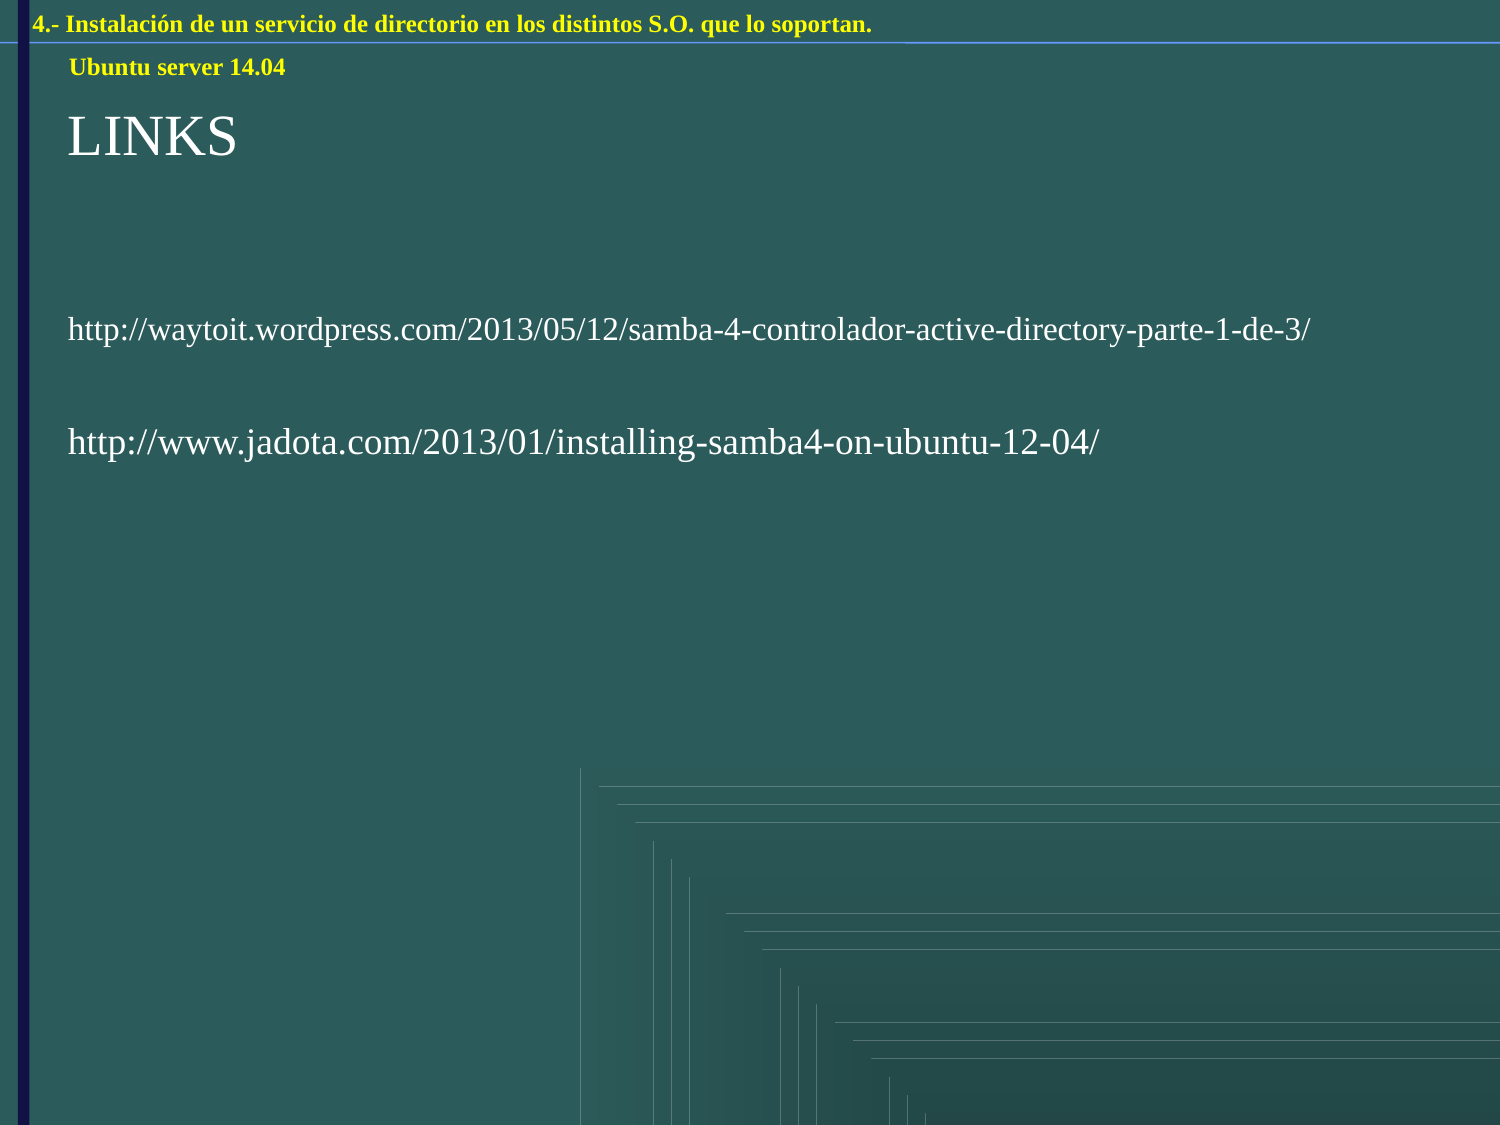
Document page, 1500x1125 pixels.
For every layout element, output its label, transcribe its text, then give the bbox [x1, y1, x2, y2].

text_box 4.- Instalación de un servicio de directorio en los distintos S.O. que lo soportan. [17, 0, 1329, 45]
text_box Ubuntu server 14.04 [54, 42, 302, 88]
text_box LINKS http://waytoit.wordpress.com/2013/05/12/samba-4-controlador-active-directory-parte-1-de-3/ http://www.jadota.com/2013/01/installing-samba4-on-ubuntu-12-04/ [53, 89, 1459, 470]
